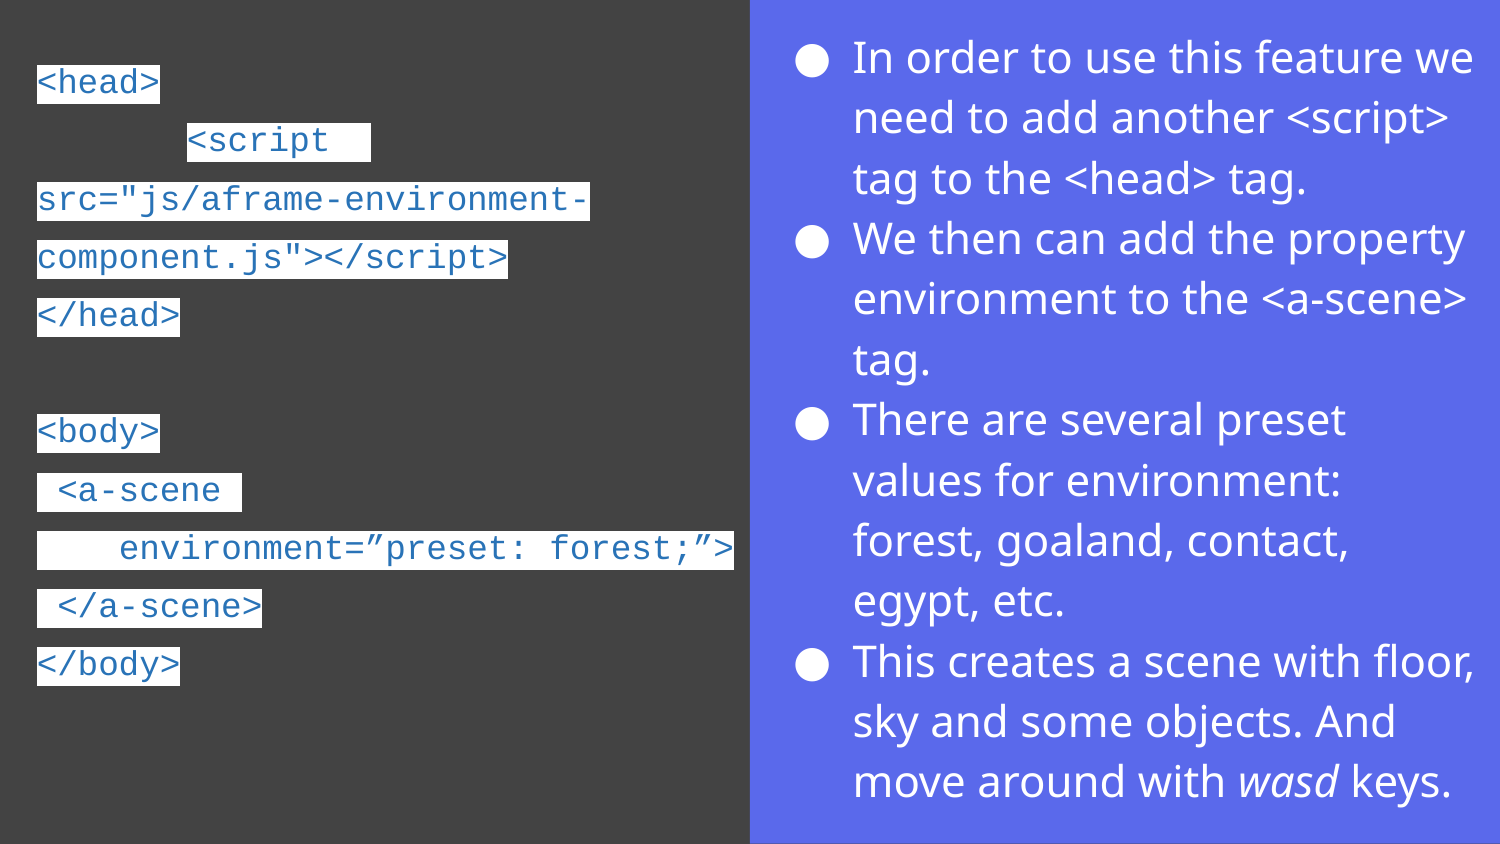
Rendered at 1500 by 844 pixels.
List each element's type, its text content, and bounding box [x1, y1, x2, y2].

table_header <head> <script src="js/aframe-environment-component.js"></script> </head> <body> <a-scene environment=”preset: forest;”> </a-scene> </body> [0, 31, 794, 763]
list In order to use this feature we need to add another <script> tag to the <head> tag. We then can add the property environment to the <a-scene> tag. There are several preset values for environment: forest, goaland, contact, egypt, etc. This creates a scene with floor, sky and some objects. And move around with wasd keys. [794, 95, 1494, 681]
text_box [810, 716, 930, 757]
